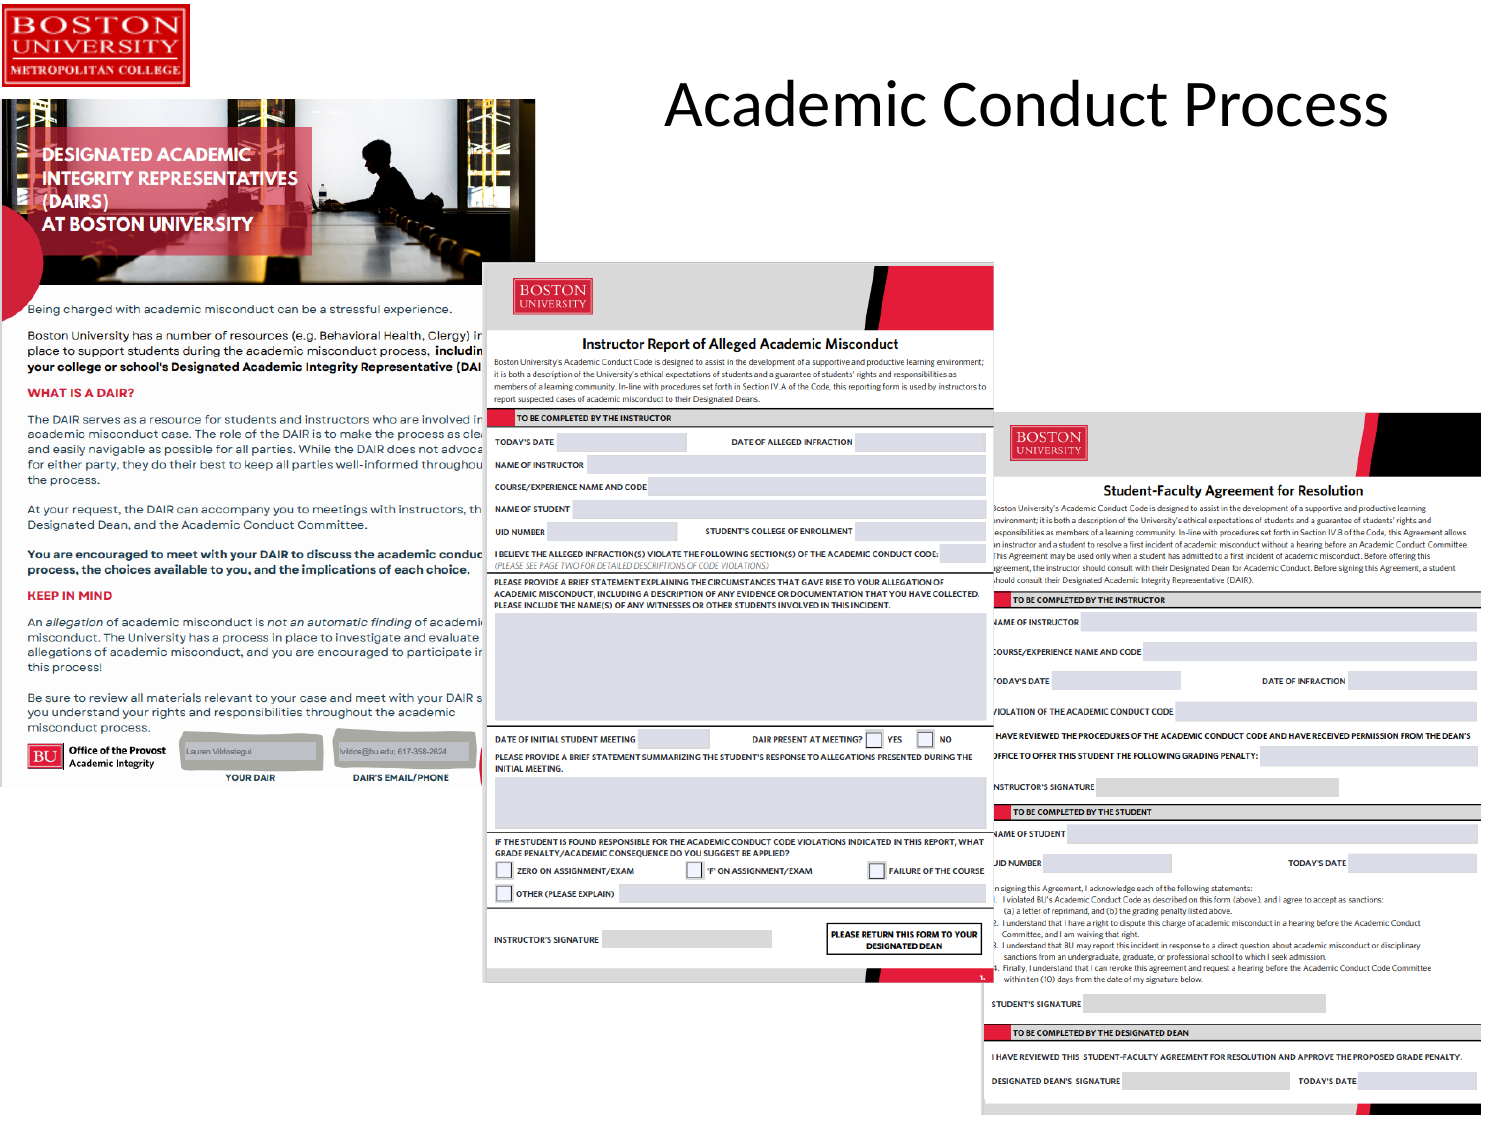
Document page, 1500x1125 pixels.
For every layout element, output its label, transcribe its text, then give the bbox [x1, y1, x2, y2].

picture [2, 3, 191, 87]
picture [0, 99, 1481, 1116]
text_box Academic Conduct Process [649, 51, 1409, 147]
